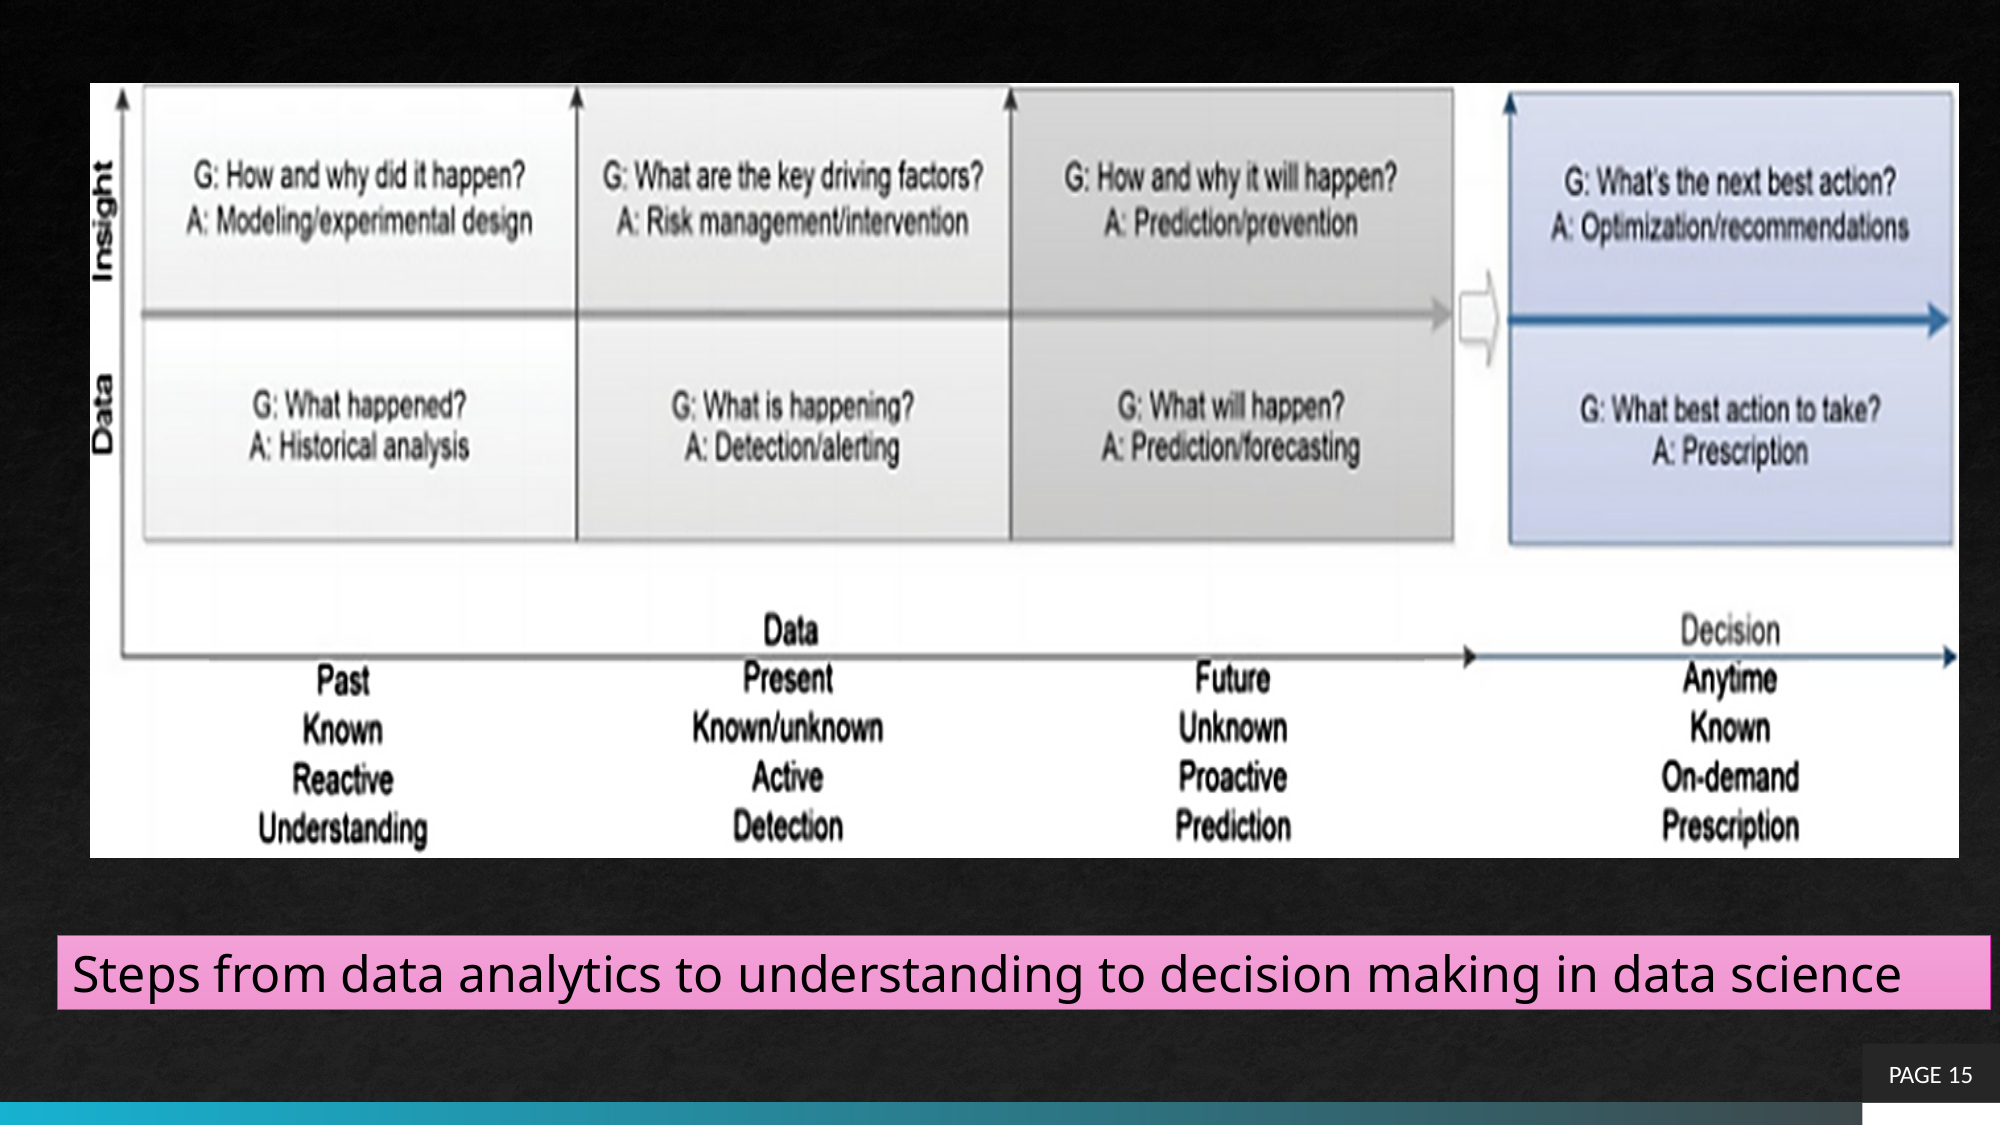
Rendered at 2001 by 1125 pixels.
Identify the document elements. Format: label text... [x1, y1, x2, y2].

text_box Steps from data analytics to understanding to decision making in data science [57, 935, 1991, 1010]
slide_number PAGE 15 [1862, 1043, 2000, 1103]
picture [0, 0, 2000, 1103]
